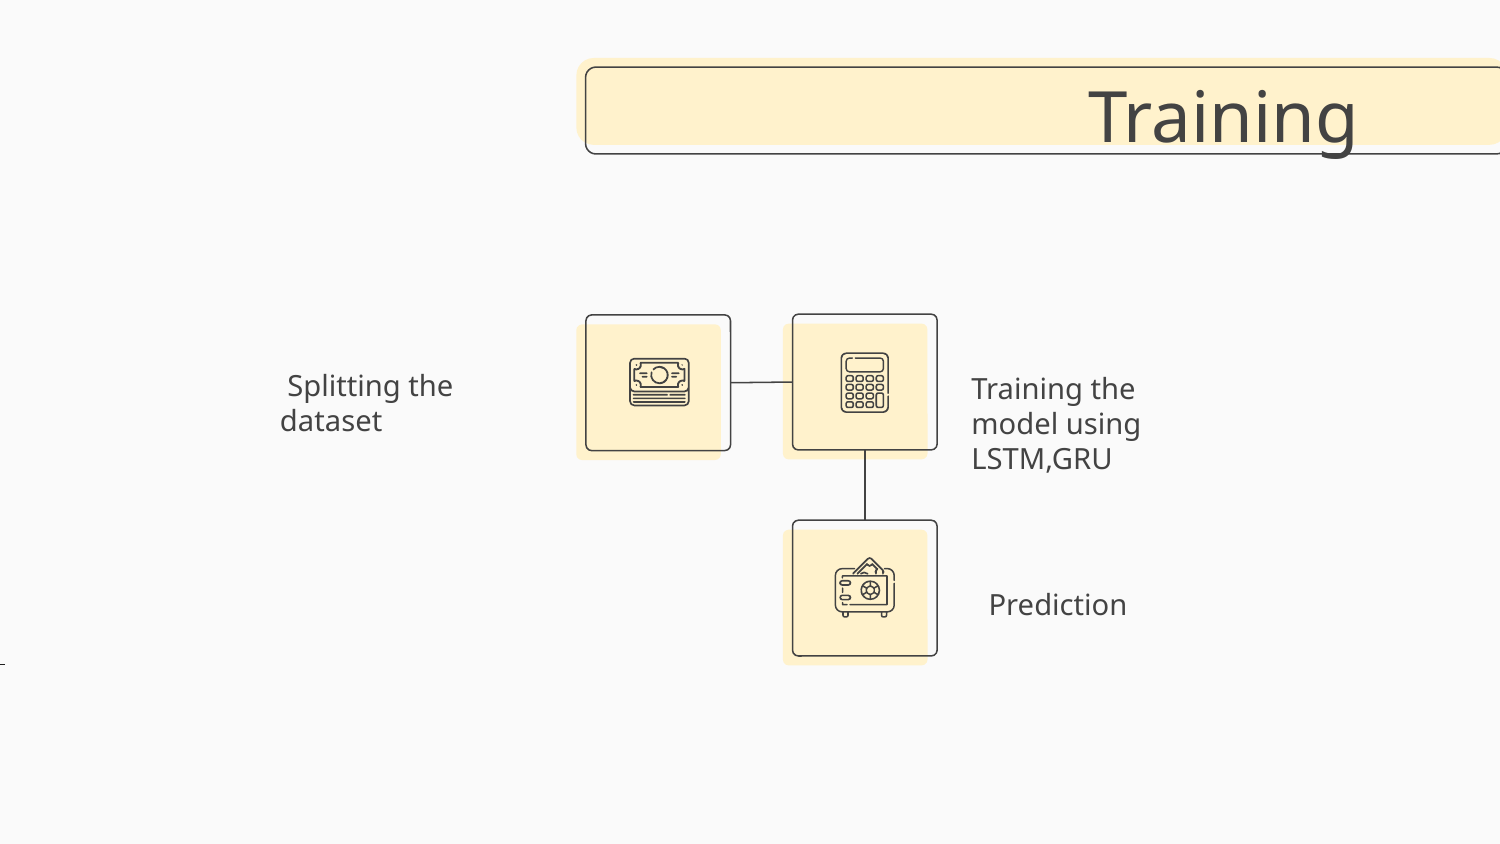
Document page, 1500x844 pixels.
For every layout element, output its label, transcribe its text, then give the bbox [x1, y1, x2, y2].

text_box [973, 551, 1311, 666]
text_box Splitting the dataset [265, 352, 567, 431]
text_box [628, 357, 690, 407]
text_box [782, 390, 864, 460]
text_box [840, 352, 890, 414]
text_box Prediction [973, 570, 1233, 625]
text_box [782, 529, 928, 666]
text_box [782, 323, 792, 381]
text_box [585, 314, 731, 451]
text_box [834, 556, 896, 618]
text_box [792, 314, 938, 450]
text_box [792, 520, 938, 656]
title Training [849, 75, 1374, 154]
text_box [576, 324, 721, 461]
text_box Training the model using LSTM,GRU [956, 355, 1216, 409]
text_box [90, 347, 550, 463]
text_box [866, 450, 928, 460]
text_box [973, 347, 1311, 463]
